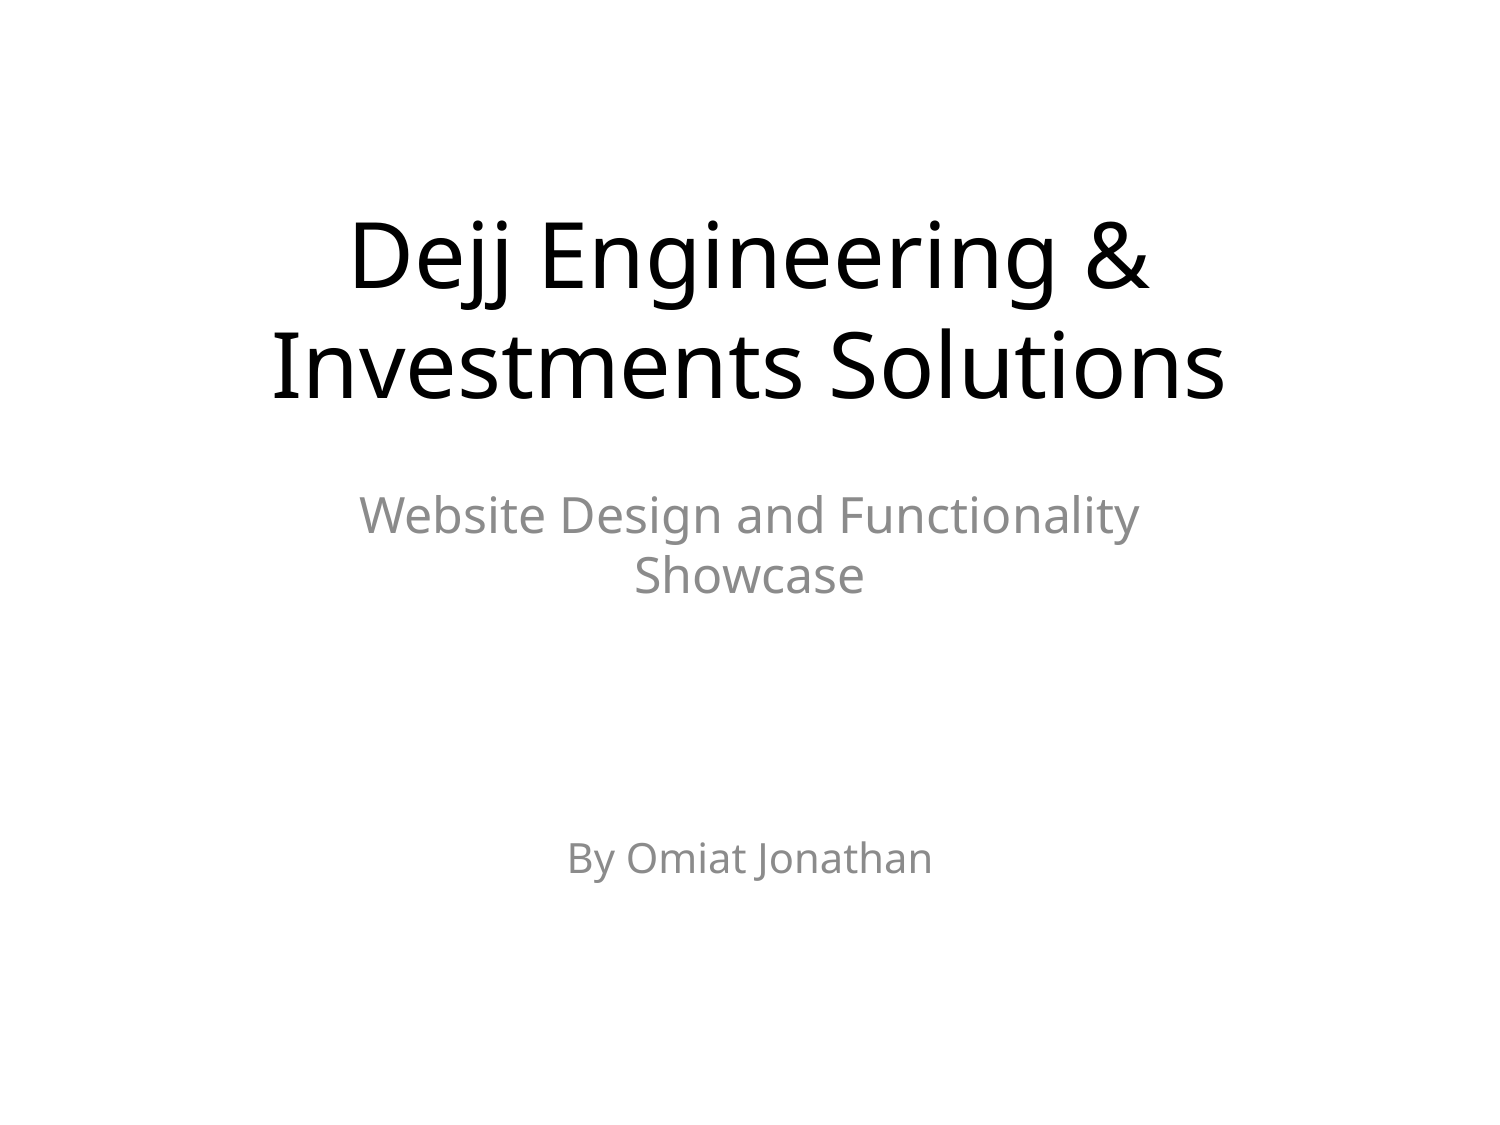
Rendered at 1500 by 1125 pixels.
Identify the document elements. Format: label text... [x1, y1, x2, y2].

title Dejj Engineering & Investments Solutions [72, 168, 1428, 446]
text_box By Omiat Jonathan [479, 824, 1021, 902]
subtitle Website Design and Functionality Showcase [225, 476, 1275, 620]
